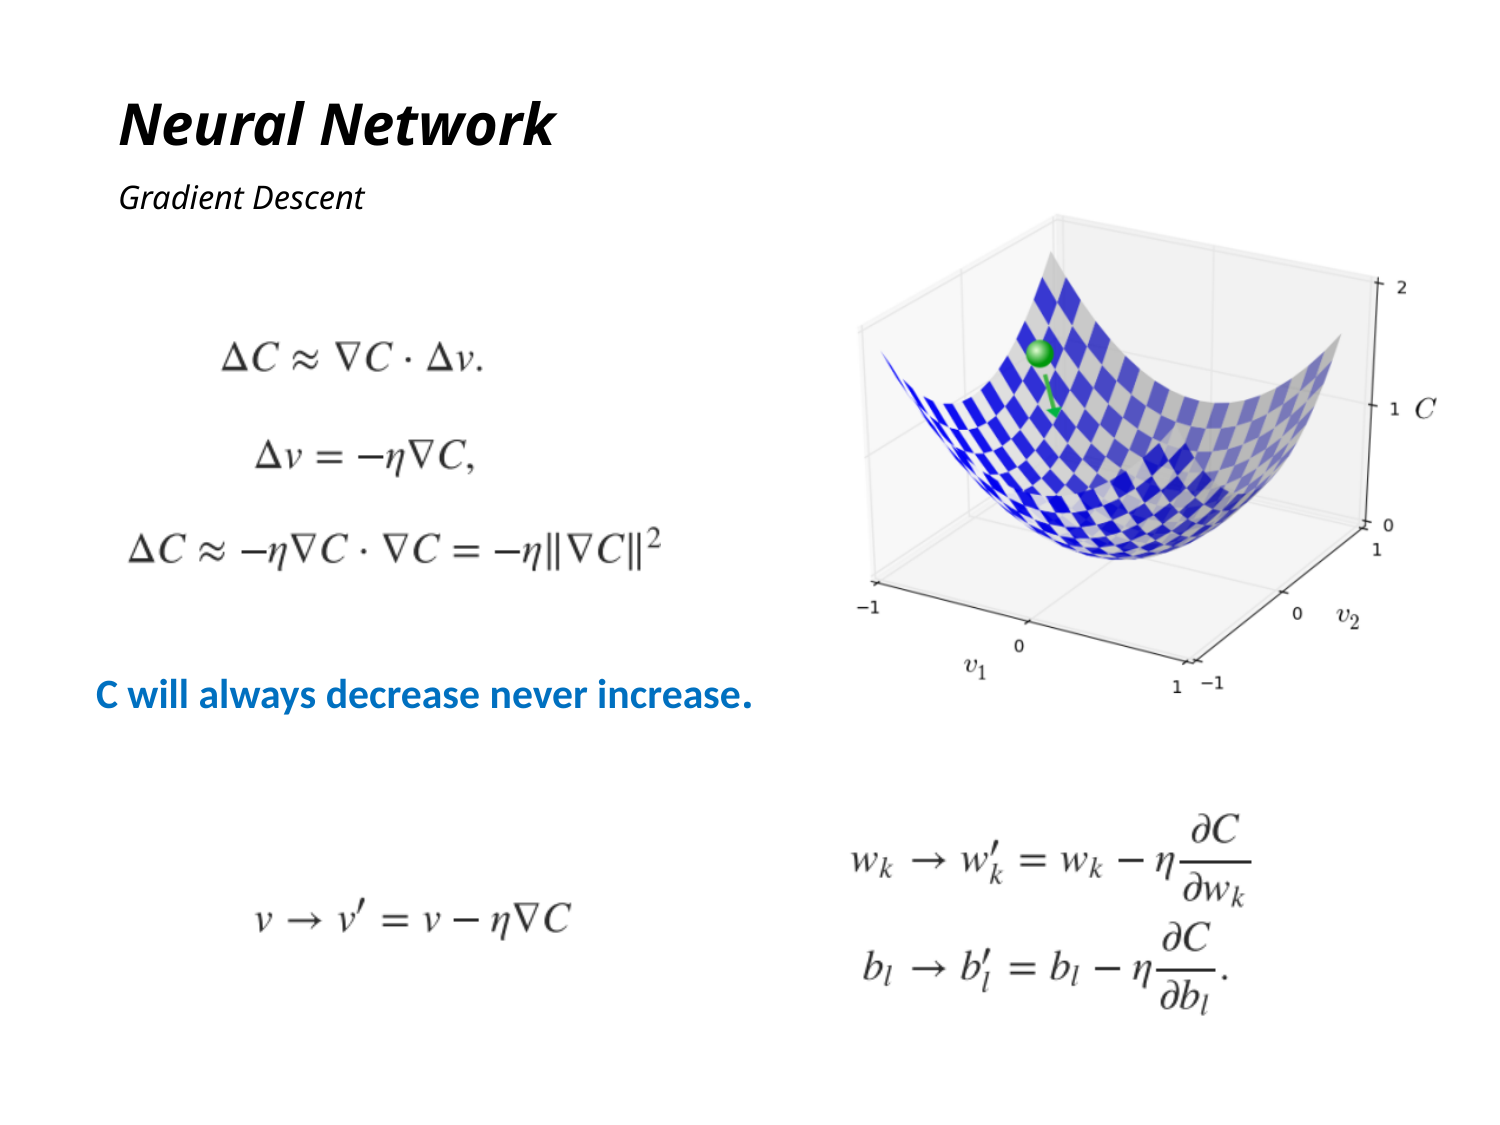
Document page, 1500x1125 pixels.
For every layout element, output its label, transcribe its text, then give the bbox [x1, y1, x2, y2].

picture [240, 895, 573, 944]
picture [831, 798, 1258, 1030]
picture [123, 511, 661, 587]
picture [831, 194, 1452, 712]
title Neural Network Gradient Descent [103, 44, 1397, 225]
picture [207, 329, 486, 383]
picture [241, 421, 476, 484]
text_box C will always decrease never increase. [81, 659, 832, 725]
